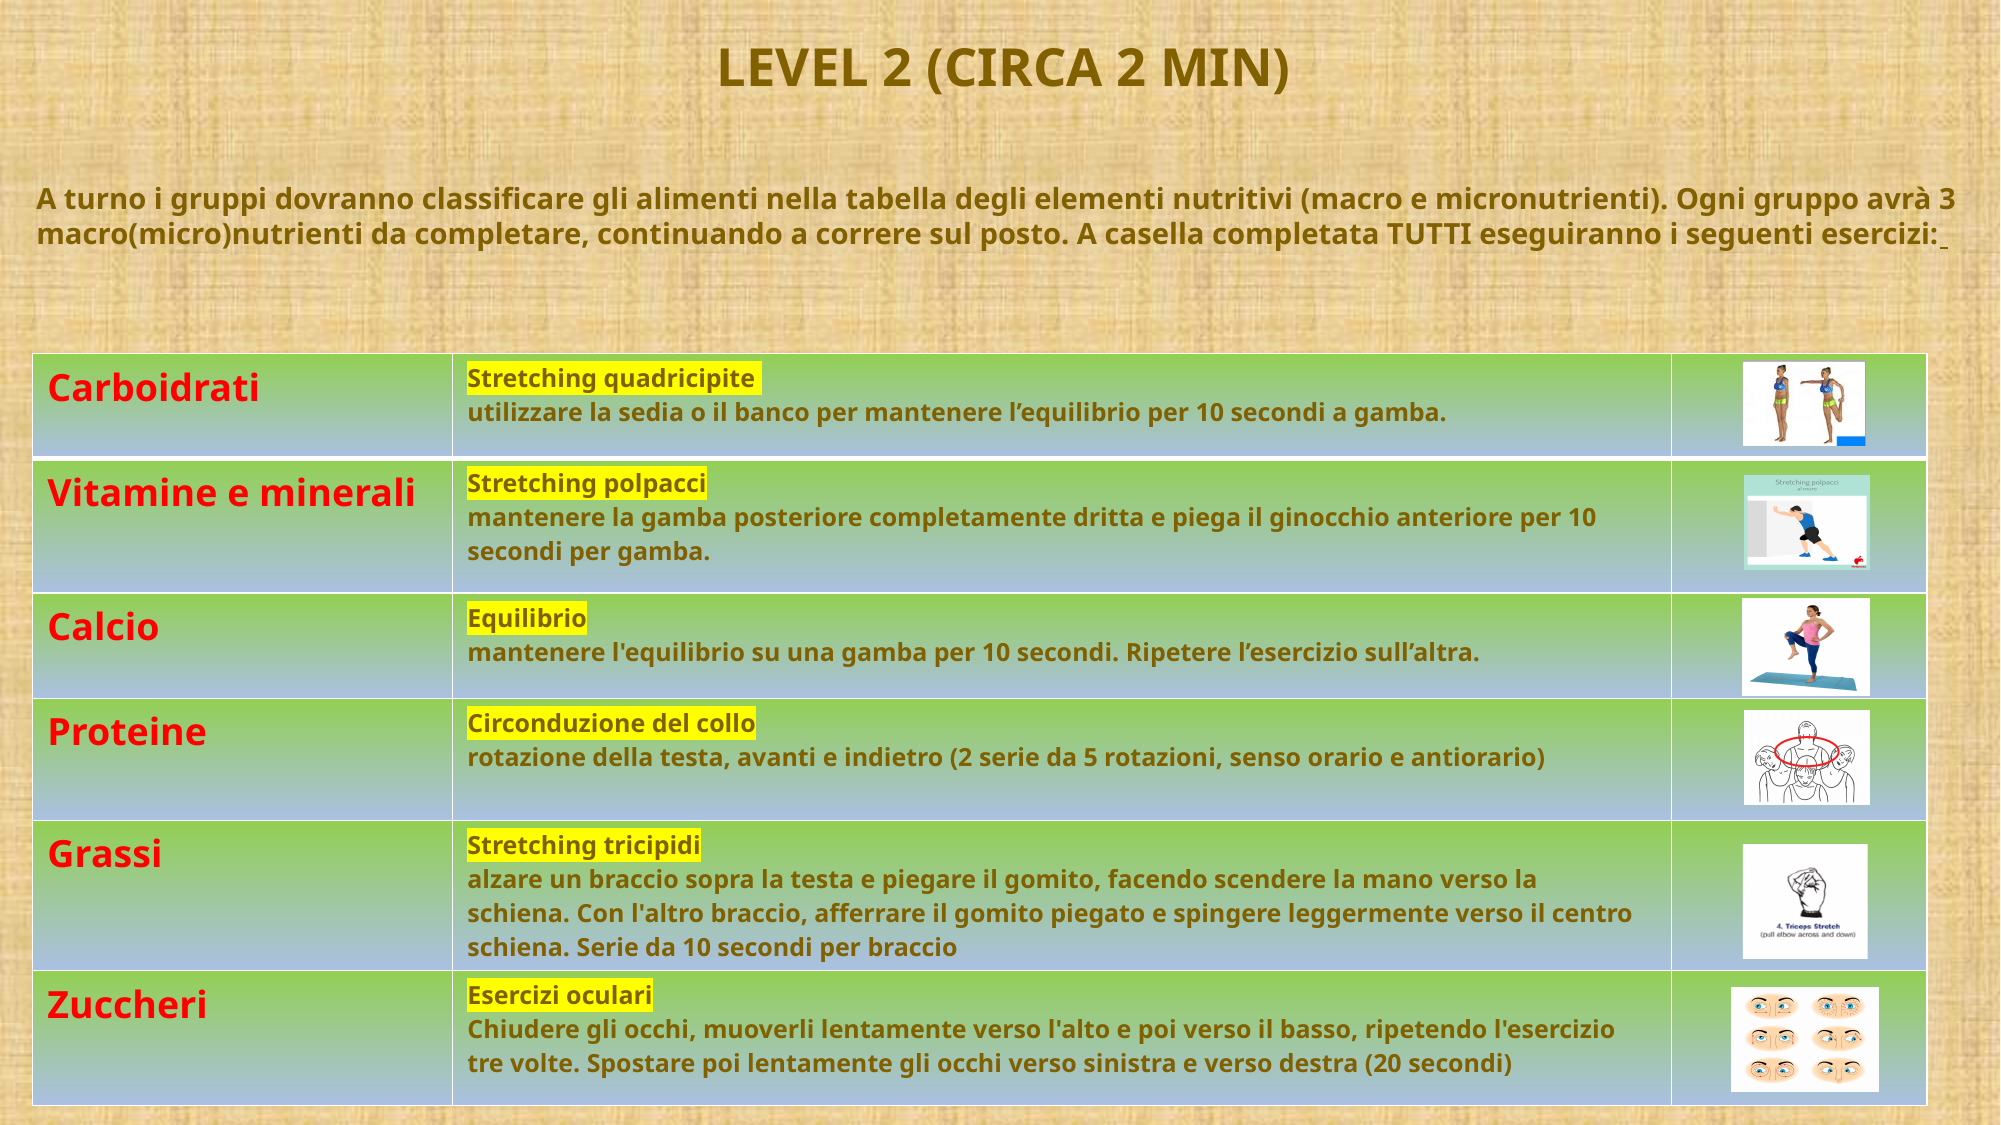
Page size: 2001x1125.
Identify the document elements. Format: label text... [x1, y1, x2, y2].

table_cell Calcio [33, 594, 452, 698]
table_cell [1672, 461, 1926, 592]
table_header [1672, 354, 1926, 456]
table_cell [1672, 821, 1926, 970]
table_cell Esercizi oculari Chiudere gli occhi, muoverli lentamente verso l'alto e poi verso il basso, ripetendo l'esercizio tre volte. Spostare poi lentamente gli occhi verso sinistra e verso destra (20 secondi) [453, 971, 1671, 1105]
text_box Level 2 (CIRCA 2 MIN) [128, 33, 1879, 149]
table_header Carboidrati [33, 354, 452, 456]
table_header Stretching quadricipite utilizzare la sedia o il banco per mantenere l’equilibrio per 10 secondi a gamba. [453, 354, 1671, 456]
table_cell Zuccheri [33, 971, 452, 1105]
table_cell [1672, 594, 1926, 698]
table_cell Proteine [33, 699, 452, 820]
picture [0, 0, 2001, 1125]
table_cell [1672, 971, 1926, 1105]
table_cell Equilibrio mantenere l'equilibrio su una gamba per 10 secondi. Ripetere l’esercizio sull’altra. [453, 594, 1671, 698]
table_cell Circonduzione del collo rotazione della testa, avanti e indietro (2 serie da 5 rotazioni, senso orario e antiorario) [453, 699, 1671, 820]
table_cell [1672, 699, 1926, 820]
table_cell Vitamine e minerali [33, 461, 452, 592]
table_cell Stretching polpacci mantenere la gamba posteriore completamente dritta e piega il ginocchio anteriore per 10 secondi per gamba. [453, 461, 1671, 592]
table_cell Grassi [33, 821, 452, 970]
text_box A turno i gruppi dovranno classificare gli alimenti nella tabella degli elementi nutritivi (macro e micronutrienti). Ogni gruppo avrà 3 macro(micro)nutrienti da completare, continuando a correre sul posto. A casella completata TUTTI eseguiranno i seguenti esercizi: [21, 137, 1986, 258]
table_cell Stretching tricipidi alzare un braccio sopra la testa e piegare il gomito, facendo scendere la mano verso la schiena. Con l'altro braccio, afferrare il gomito piegato e spingere leggermente verso il centro schiena. Serie da 10 secondi per braccio [453, 821, 1671, 970]
